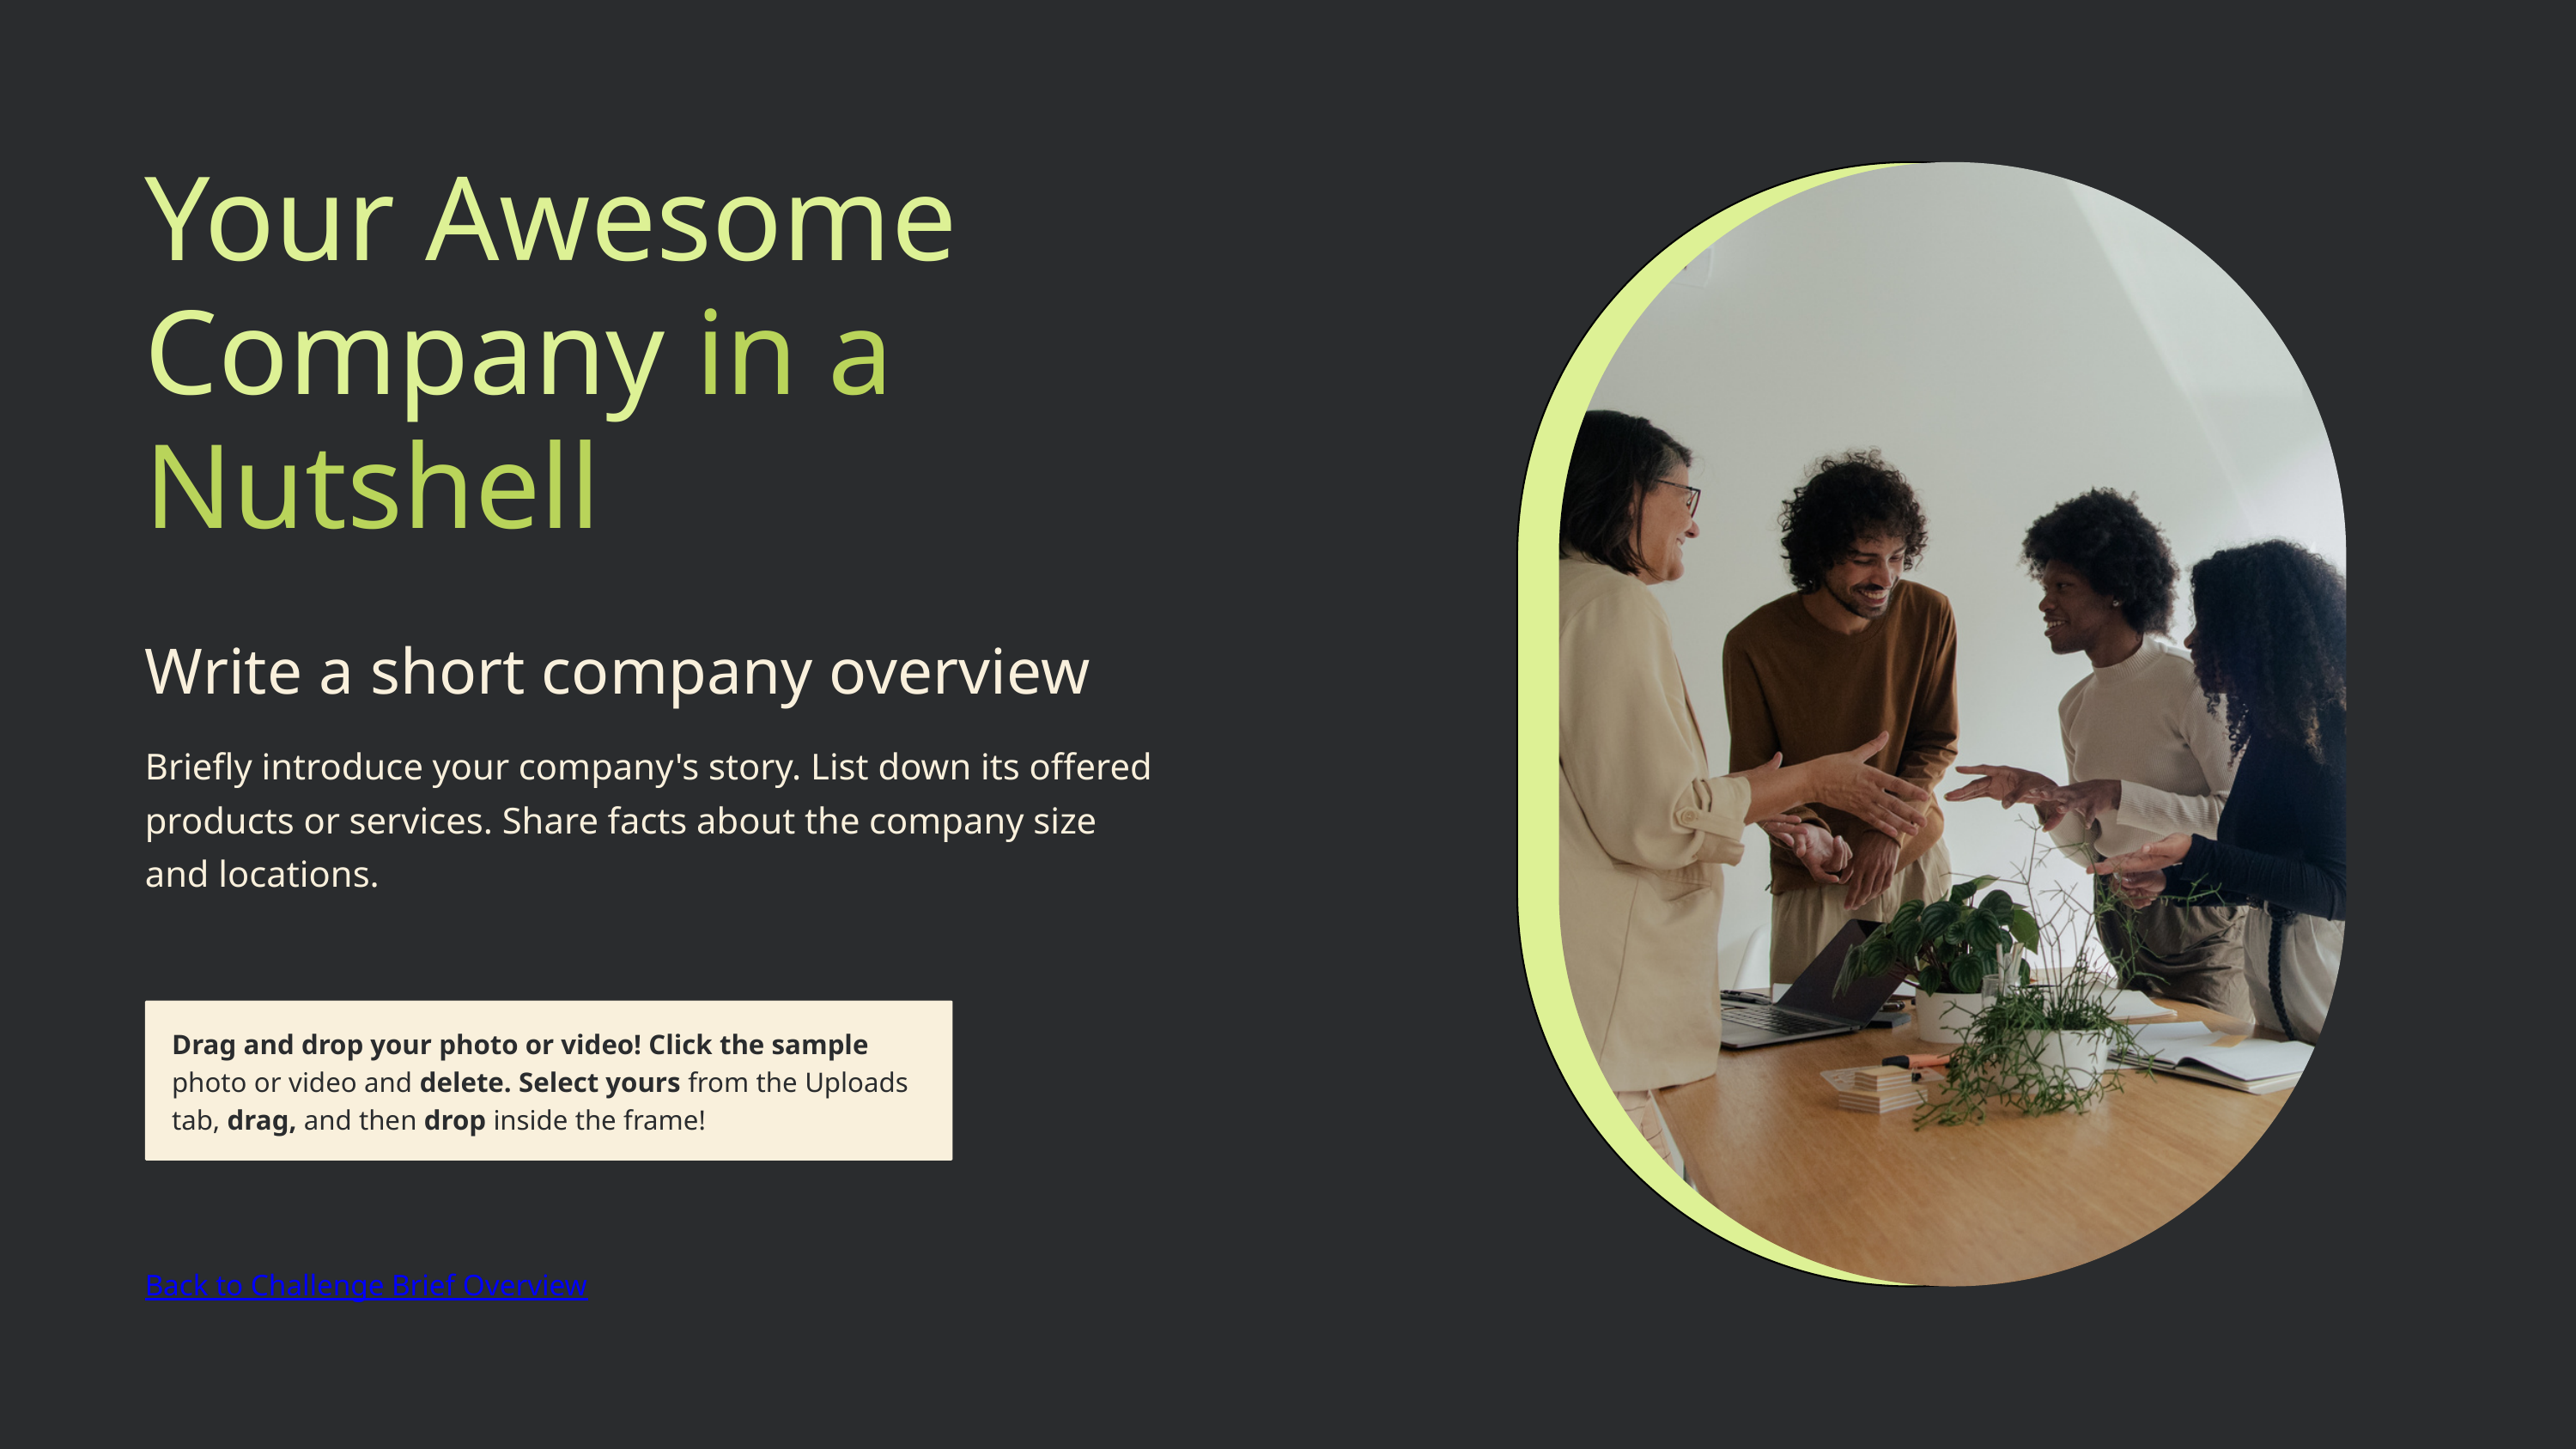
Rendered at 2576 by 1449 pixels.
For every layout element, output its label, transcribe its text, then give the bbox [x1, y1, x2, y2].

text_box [1516, 161, 1558, 1287]
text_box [1558, 161, 2347, 1287]
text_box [144, 1000, 953, 1161]
text_box Back to Challenge Brief Overview [144, 1269, 598, 1307]
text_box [144, 627, 1274, 891]
text_box Your Awesome Company in a Nutshell [144, 149, 1289, 552]
